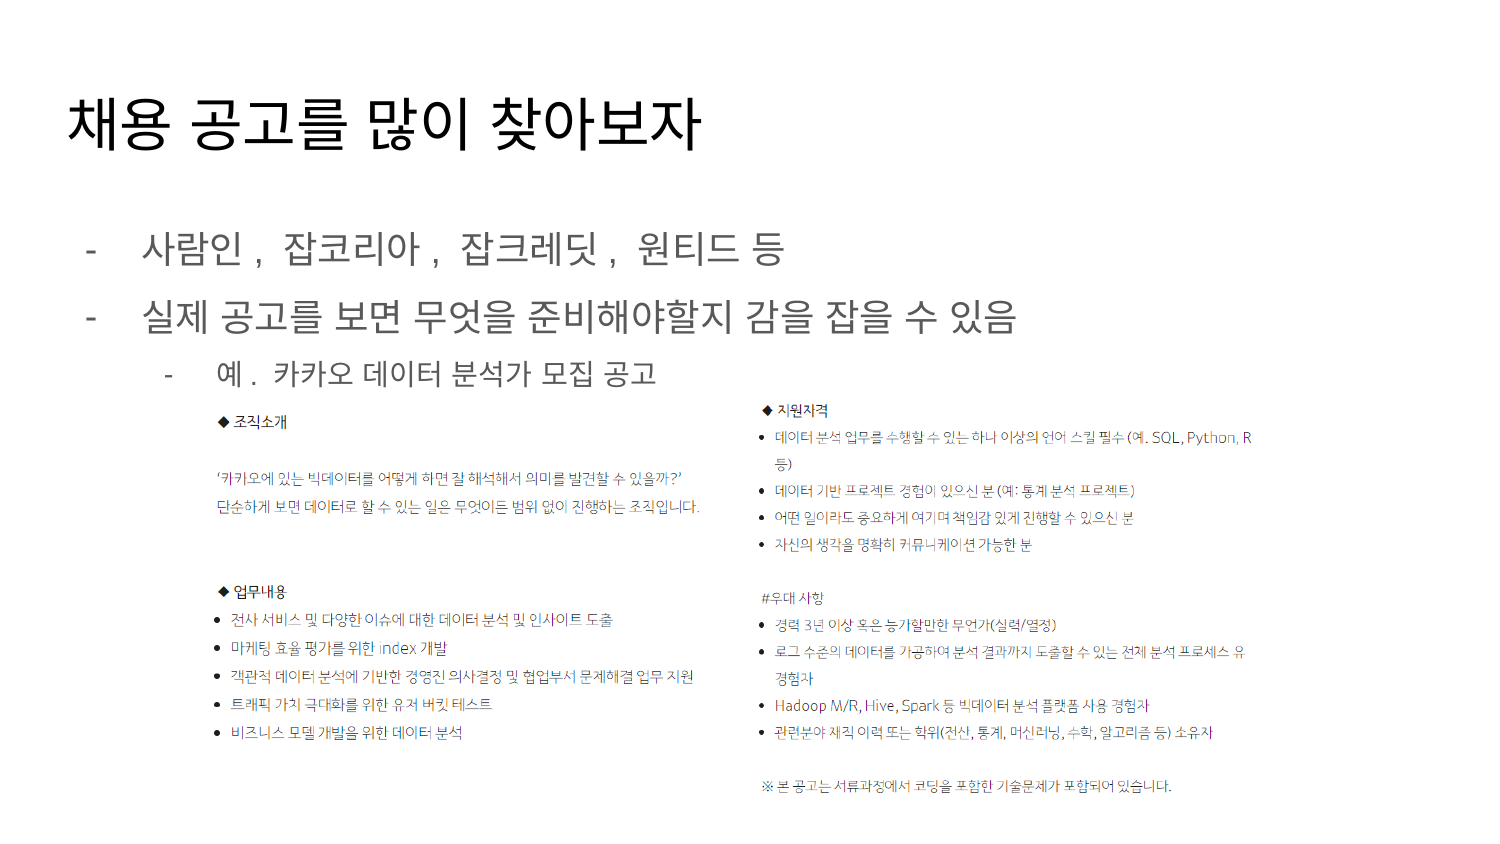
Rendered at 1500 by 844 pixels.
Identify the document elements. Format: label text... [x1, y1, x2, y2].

list 사람인, 잡코리아, 잡크레딧, 원티드 등 실제 공고를 보면 무엇을 준비해야할지 감을 잡을 수 있음 예. 카카오 데이터 분석가 모집 공고 [51, 189, 1449, 750]
title 채용 공고를 많이 찾아보자 [51, 72, 1449, 167]
picture [745, 392, 1263, 816]
picture [195, 405, 716, 756]
